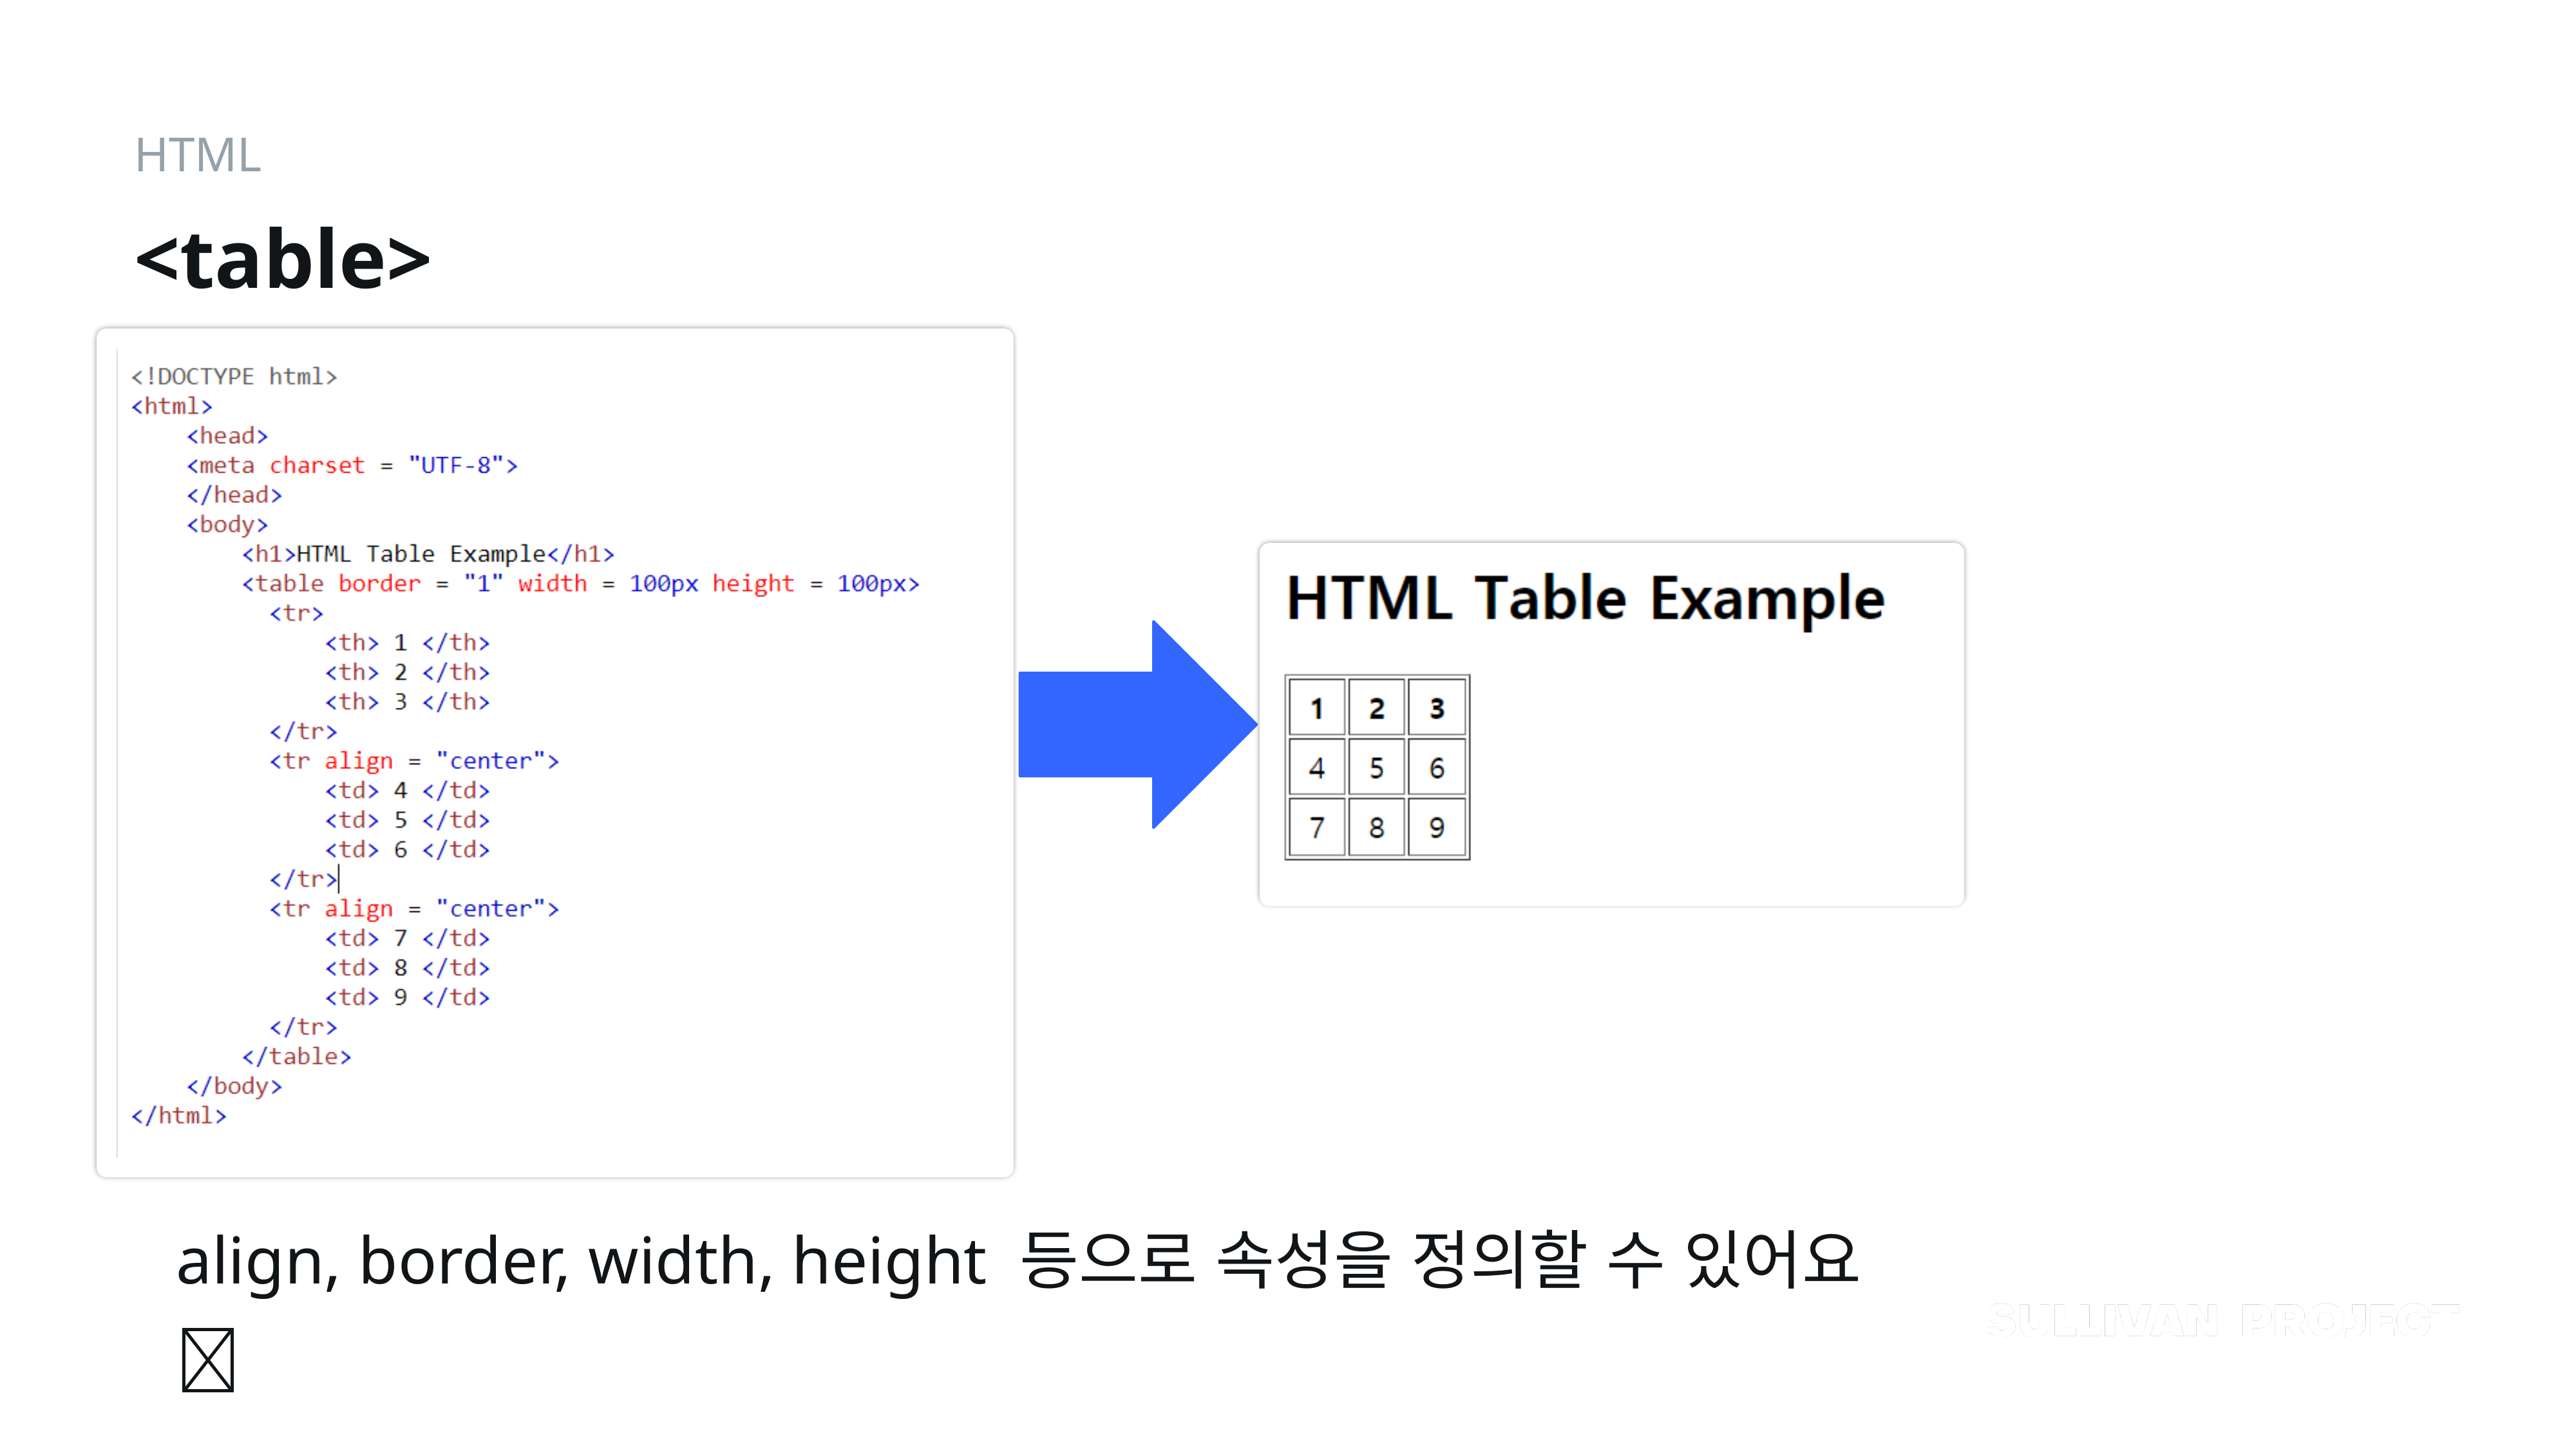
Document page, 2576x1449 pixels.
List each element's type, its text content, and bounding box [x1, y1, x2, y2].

text_box HTML [128, 119, 694, 187]
text_box [1018, 620, 1256, 829]
picture [1987, 1297, 2465, 1338]
picture [1279, 563, 1945, 886]
picture [116, 348, 994, 1158]
text_box <table> [129, 202, 1242, 310]
text_box align, border, width, height 등으로 속성을 정의할 수 있어요  [170, 1191, 1944, 1403]
